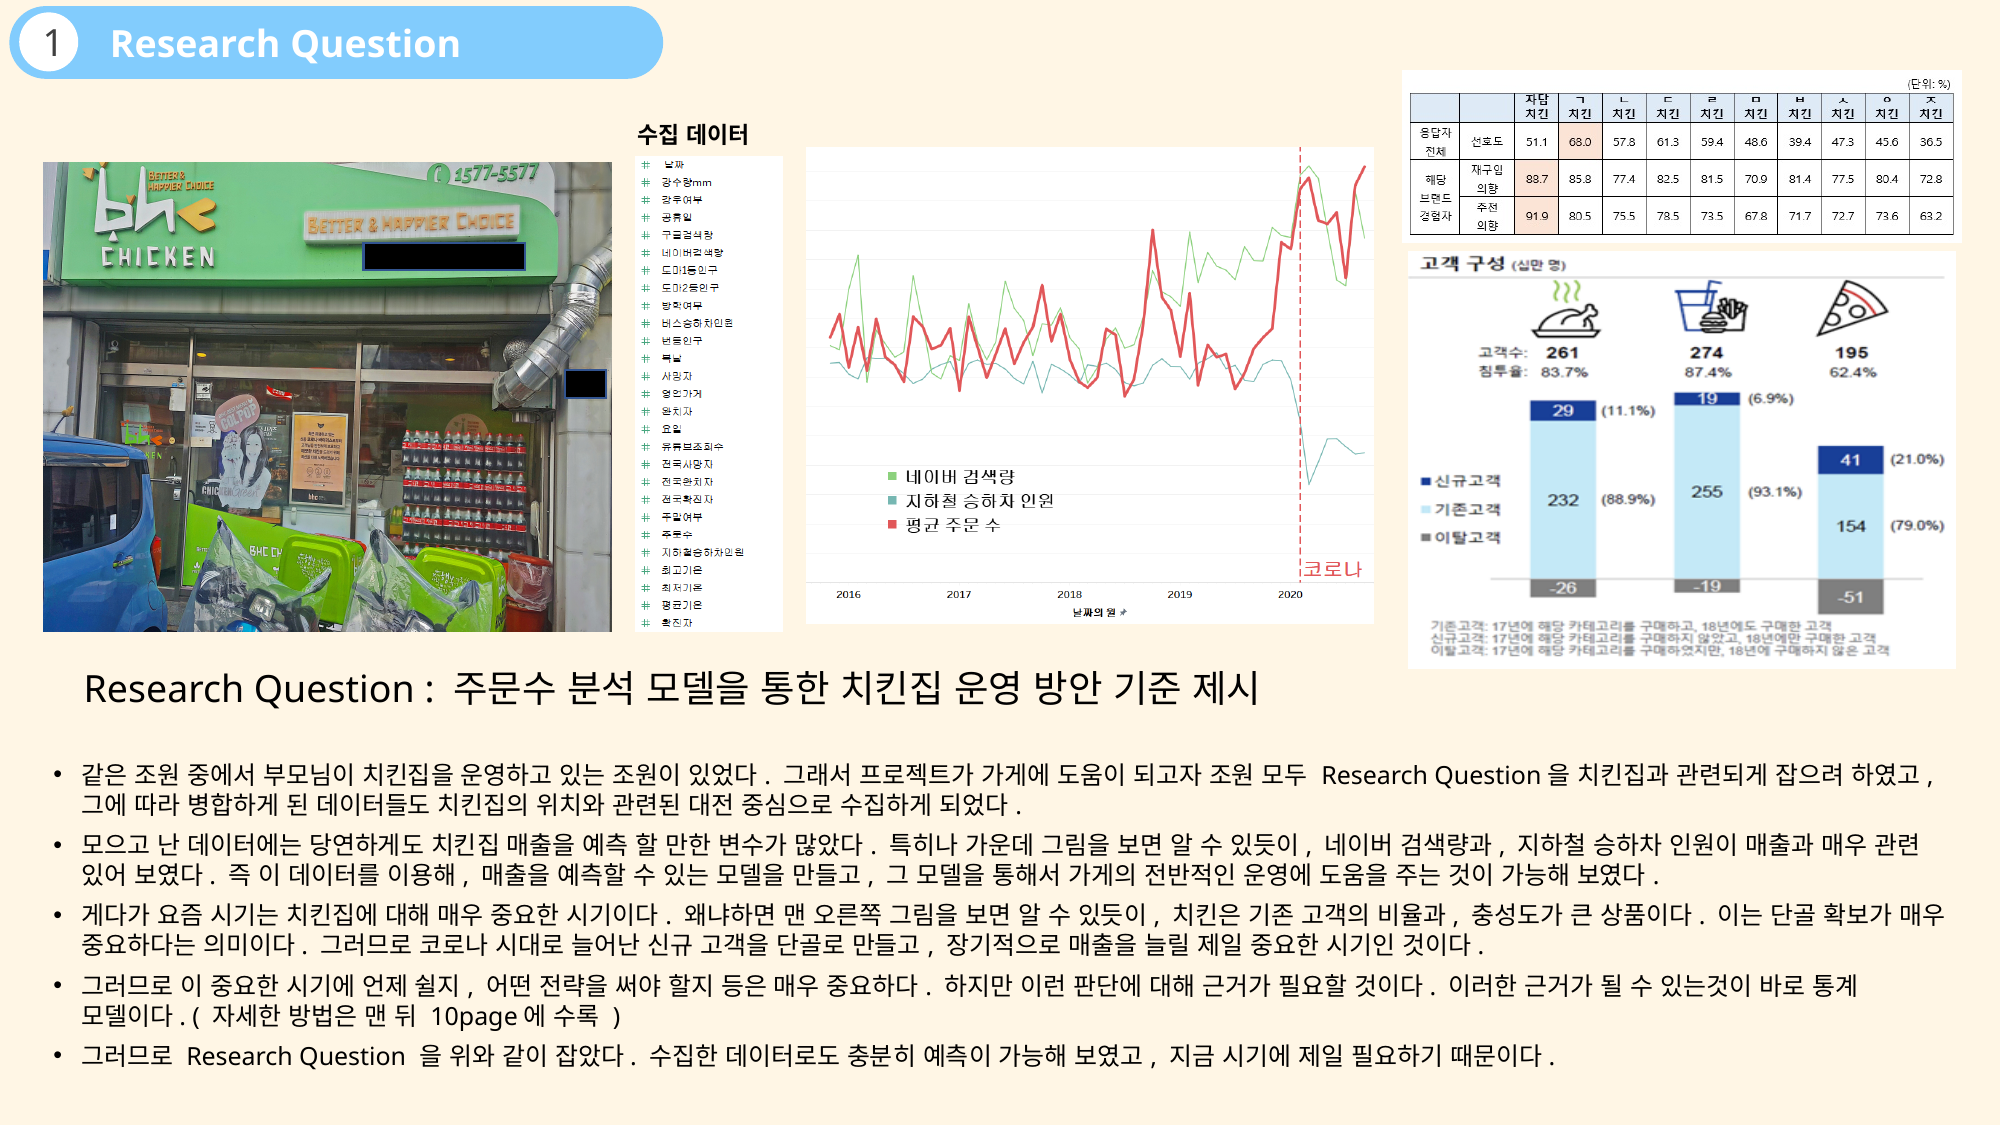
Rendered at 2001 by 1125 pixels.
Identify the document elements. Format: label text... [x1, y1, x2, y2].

text_box 1 [18, 11, 80, 73]
picture [43, 162, 612, 632]
text_box Research Question [8, 5, 665, 80]
picture [1402, 70, 1962, 243]
picture [806, 147, 1374, 624]
picture [1408, 251, 1956, 669]
text_box 같은 조원 중에서 부모님이 치킨집을 운영하고 있는 조원이 있었다. 그래서 프로젝트가 가게에 도움이 되고자 조원 모두 Research Question을 치킨집과 관련되게 잡으려 하였고, 그에 따라 병합하게 된 데이터들도 치킨집의 위치와 관련된 대전 중심으로 수집하게 되었다. 모으고 난 데이터에는 당연하게도 치킨집 매출을 예측 할 만한 변수가 많았다. 특히나 가운데 그림을 보면 알 수 있듯이, 네이버 검색량과, 지하철 승하차 인원이 매출과 매우 관련 있어 보였다. 즉 이 데이터를 이용해, 매출을 예측할 수 있는 모델을 만들고, 그 모델을 통해서 가게의 전반적인 운영에 도움을 주는 것이 가능해 보였다. 게다가 요즘 시기는 치킨집에 대해 매우 중요한 시기이다. 왜냐하면 맨 오른쪽 그림을 보면 알 수 있듯이, 치킨은 기존 고객의 비율과, 충성도가 큰 상품이다. 이는 단골 확보가 매우 중요하다는 의미이다. 그러므로 코로나 시대로 늘어난 신규 고객을 단골로 만들고, 장기적으로 매출을 늘릴 제일 중요한 시기인 것이다. 그러므로 이 중요한 시기에 언제 쉴지, 어떤 전략을 써야 할지 등은 매우 중요하다. 하지만 이런 판단에 대해 근거가 필요할 것이다. 이러한 근거가 될 수 있는것이 바로 통계 모델이다. ( 자세한 방법은 맨 뒤 10page에 수록 ) 그러므로 Research Question 을 위와 같이 잡았다. 수집한 데이터로도 충분히 예측이 가능해 보였고, 지금 시기에 제일 필요하기 때문이다. [38, 751, 1962, 1078]
text_box Research Question : 주문수 분석 모델을 통한 치킨집 운영 방안 기준 제시 [68, 657, 1374, 763]
picture [635, 156, 783, 632]
text_box 수집 데이터 [622, 113, 795, 156]
